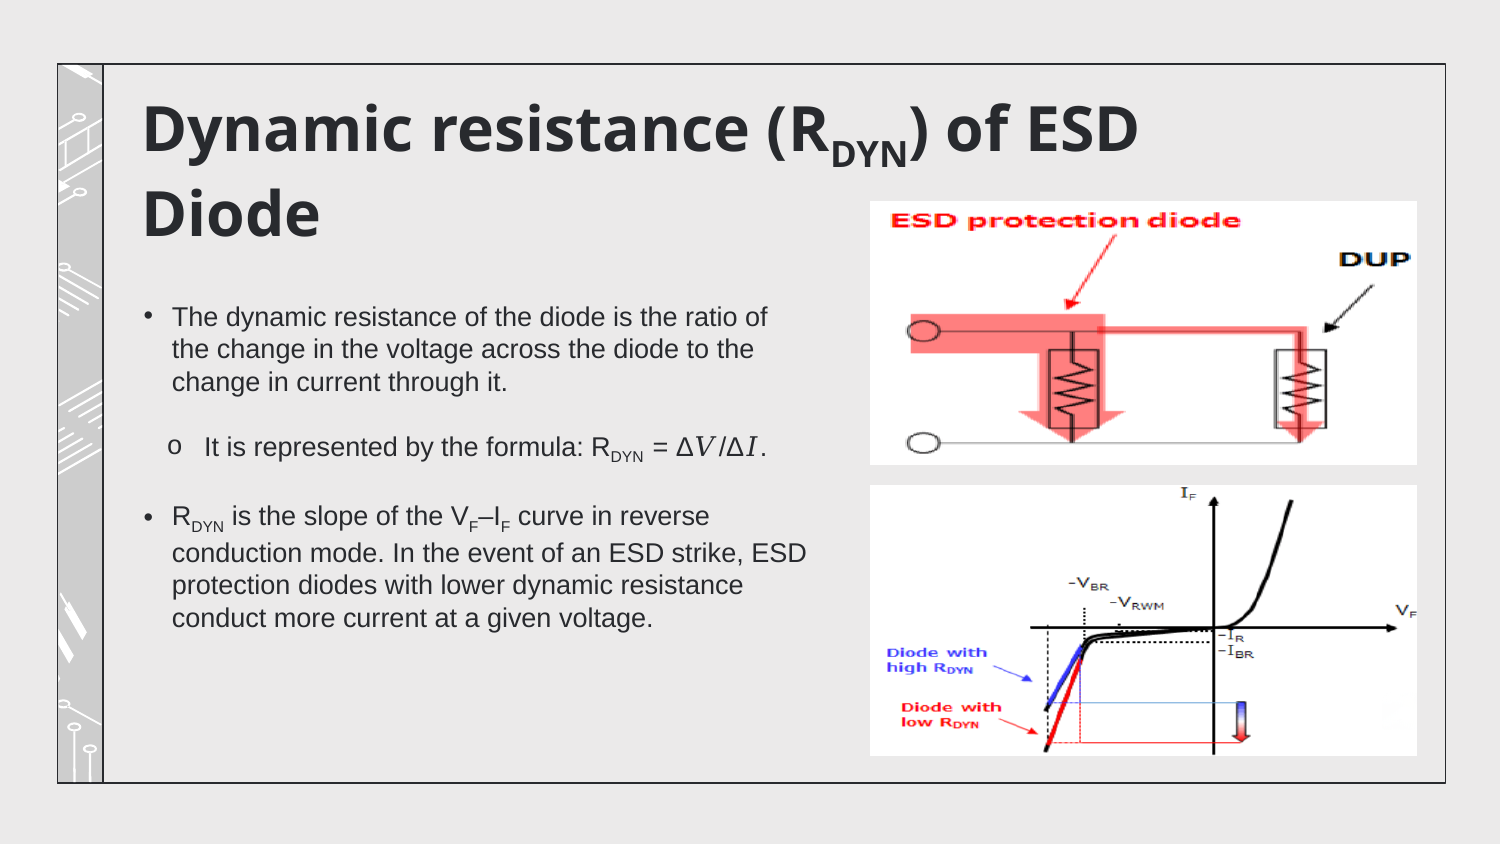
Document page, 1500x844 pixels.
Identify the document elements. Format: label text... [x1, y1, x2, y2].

picture [870, 201, 1417, 465]
title Dynamic resistance (RDYN) of ESD Diode [126, 73, 1299, 168]
picture [870, 485, 1417, 757]
subtitle The dynamic resistance of the diode is the ratio of the change in the voltage across the diode to the change in current through it. It is represented by the formula: RDYN = Δ𝑉/Δ𝐼. RDYN is the slope of the VF–IF curve in reverse conduction mode. In the event of an ESD strike, ESD protection diodes with lower dynamic resistance conduct more current at a given voltage. [128, 284, 822, 645]
